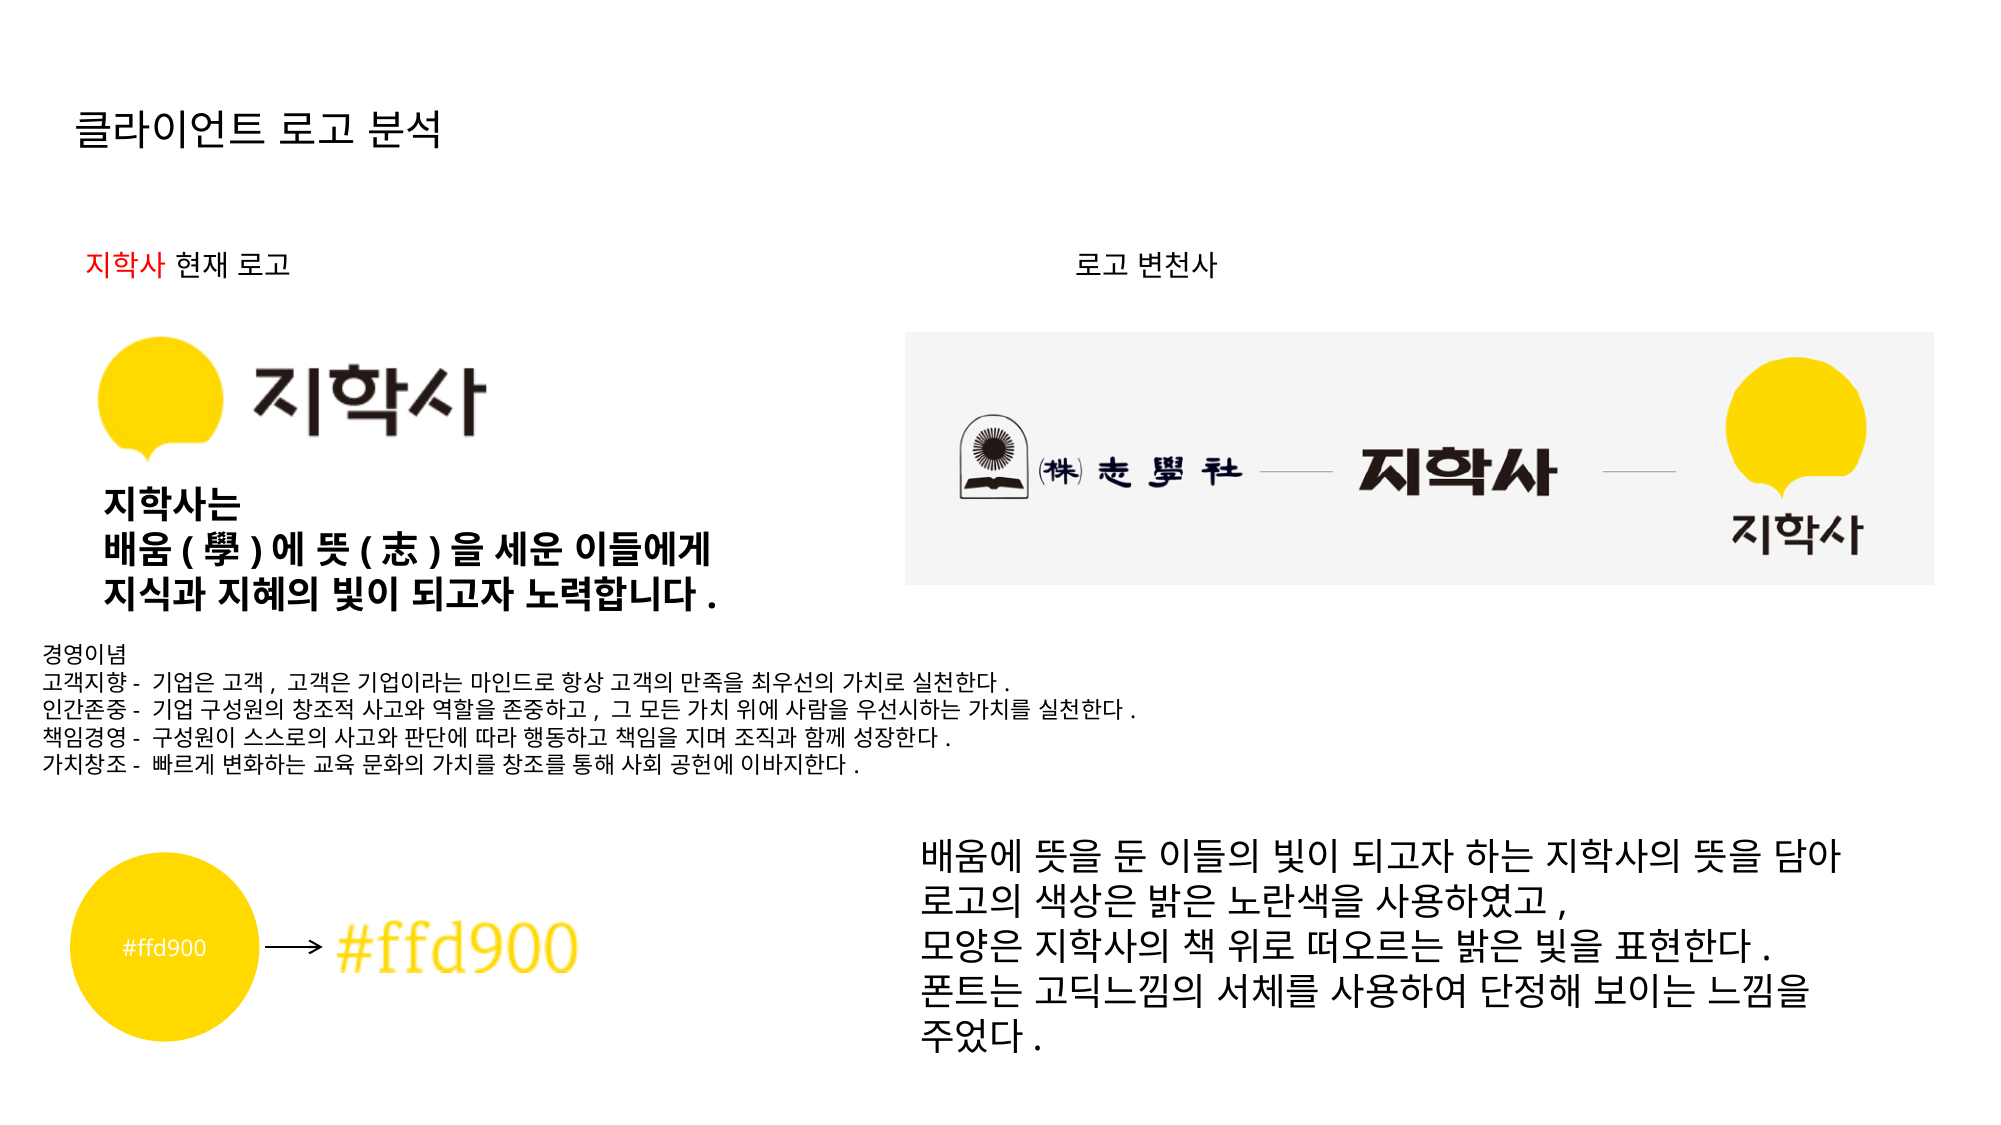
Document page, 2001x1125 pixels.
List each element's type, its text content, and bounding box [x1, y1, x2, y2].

picture [78, 312, 510, 483]
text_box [336, 920, 579, 973]
picture [905, 332, 1934, 585]
text_box #ffd900 [69, 851, 261, 1043]
text_box 배움에 뜻을 둔 이들의 빛이 되고자 하는 지학사의 뜻을 담아 로고의 색상은 밝은 노란색을 사용하였고, 모양은 지학사의 책 위로 떠오르는 밝은 빛을 표현한다. 폰트는 고딕느낌의 서체를 사용하여 단정해 보이는 느낌을 주었다. [905, 825, 1906, 1066]
text_box 경영이념 고객지향- 기업은 고객, 고객은 기업이라는 마인드로 항상 고객의 만족을 최우선의 가치로 실천한다. 인간존중- 기업 구성원의 창조적 사고와 역할을 존중하고, 그 모든 가치 위에 사람을 우선시하는 가치를 실천한다. 책임경영- 구성원이 스스로의 사고와 판단에 따라 행동하고 책임을 지며 조직과 함께 성장한다. 가치창조- 빠르게 변화하는 교육 문화의 가치를 창조를 통해 사회 공헌에 이바지한다. [27, 633, 1262, 786]
text_box 지학사는 배움(學)에 뜻(志)을 세운 이들에게 지식과 지혜의 빛이 되고자 노력합니다. [88, 473, 733, 623]
text_box 로고 변천사 [1060, 239, 1234, 290]
text_box 지학사 현재 로고 [71, 239, 307, 290]
text_box 클라이언트 로고 분석 [59, 96, 460, 162]
